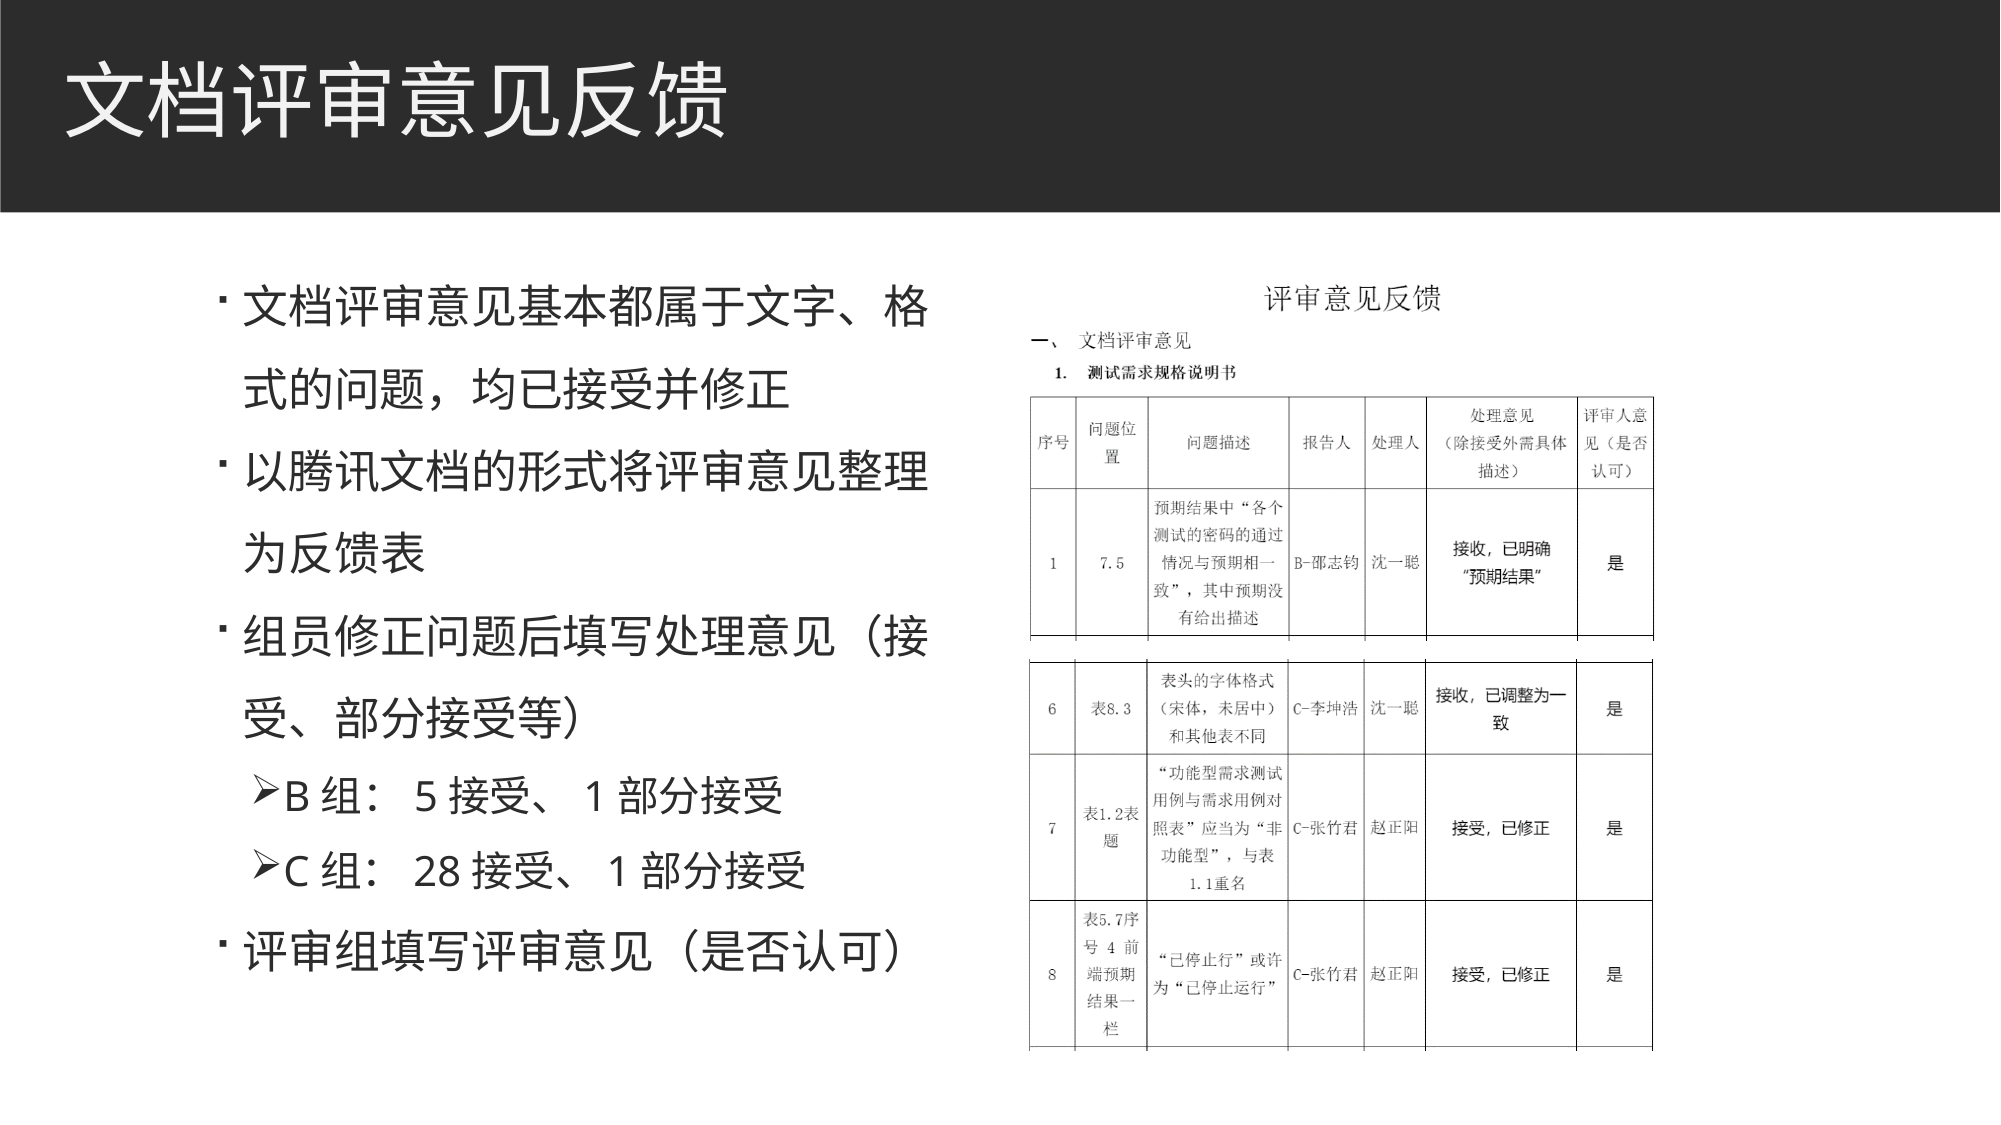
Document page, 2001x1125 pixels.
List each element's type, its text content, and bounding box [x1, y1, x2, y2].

title 文档评审意见反馈 [48, 38, 1654, 174]
list 文档评审意见基本都属于文字、格式的问题，均已接受并修正 以腾讯文档的形式将评审意见整理为反馈表 组员修正问题后填写处理意见（接受、部分接受等） B组：5接受、1部分接受 C组：28接受、1部分接受 评审组填写评审意见（是否认可） [197, 242, 978, 1020]
picture [1024, 659, 1658, 1052]
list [1021, 276, 1661, 641]
